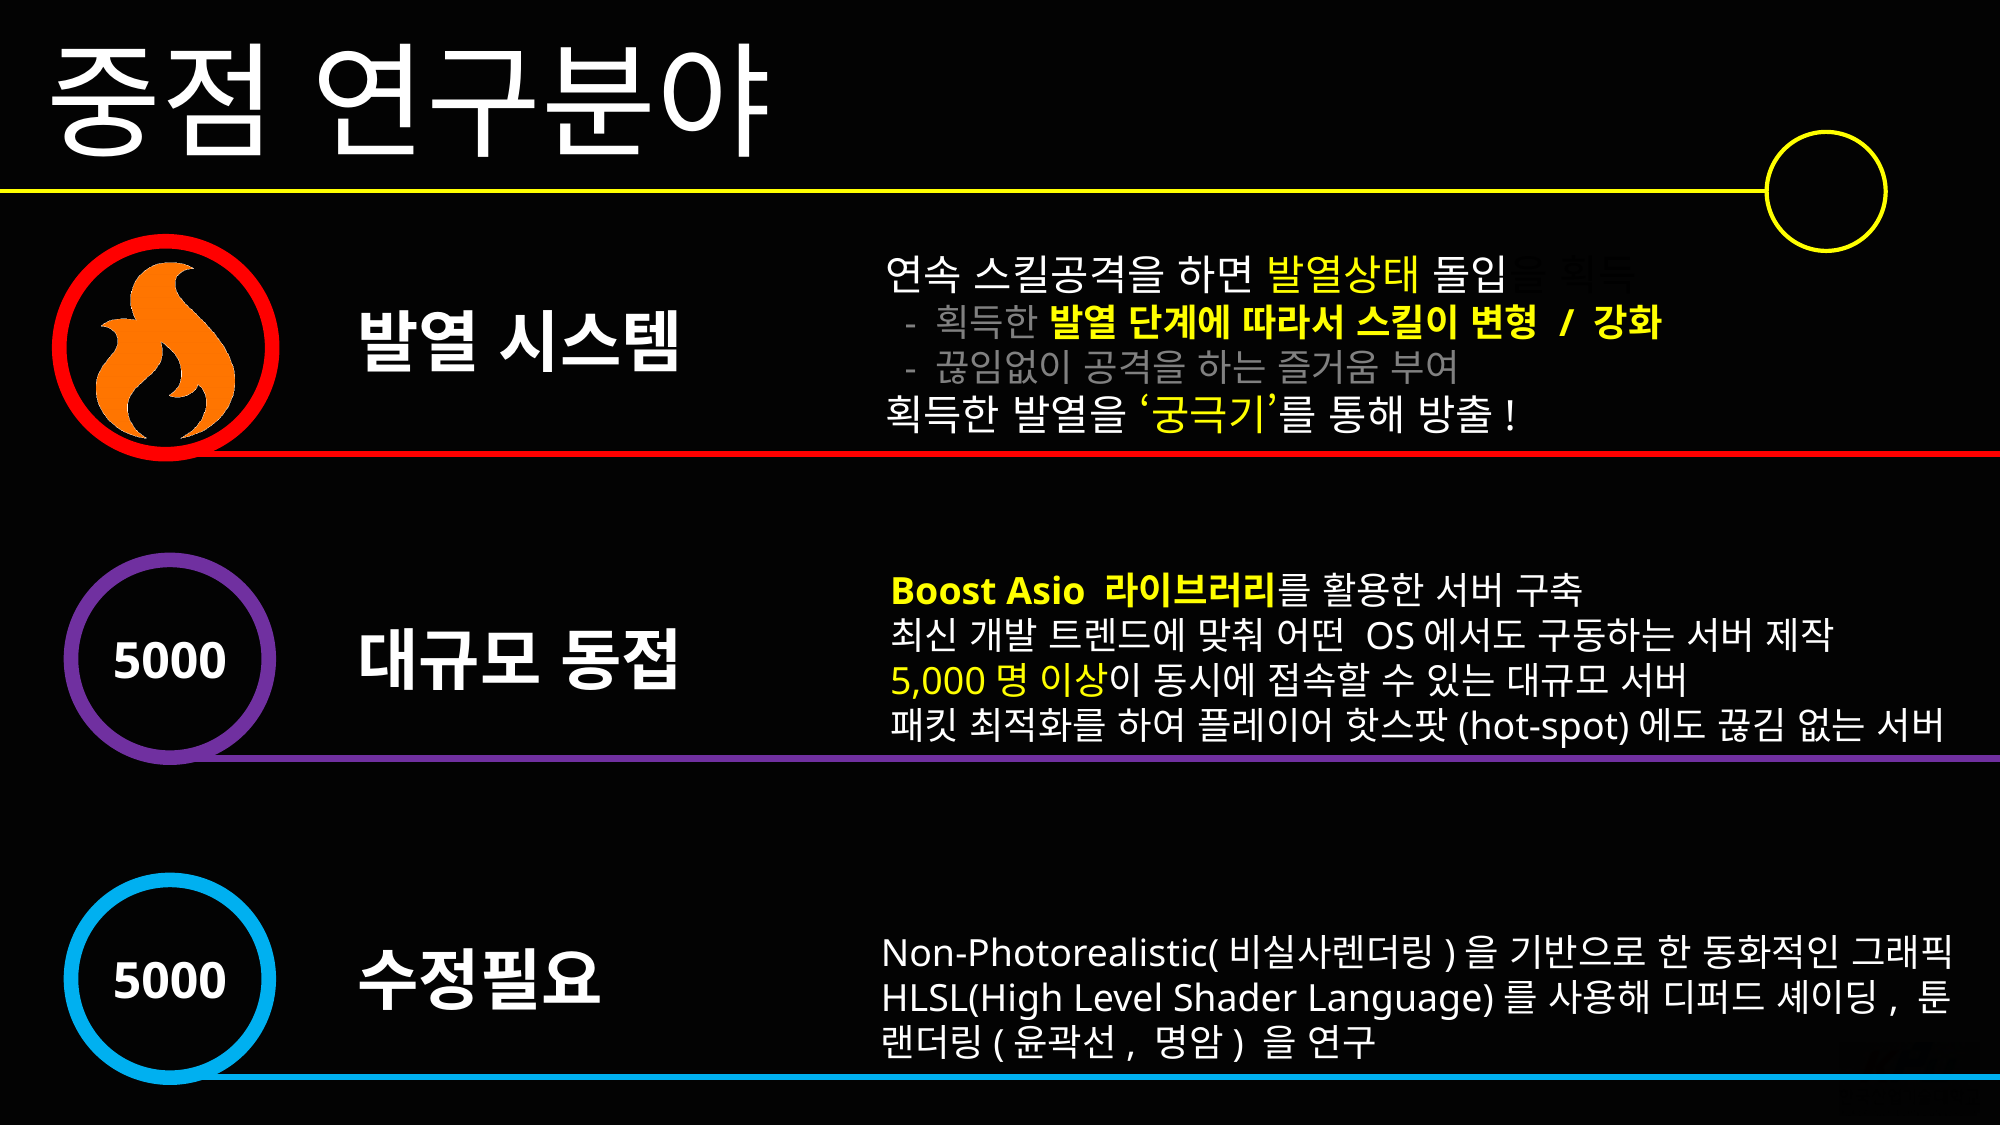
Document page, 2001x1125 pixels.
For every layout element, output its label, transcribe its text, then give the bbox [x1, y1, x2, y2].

text_box 대규모 동접 [334, 588, 875, 727]
text_box [69, 558, 270, 759]
text_box [1765, 130, 1887, 252]
text_box 연속 스킬공격을 하면 발열상태 돌입을 획득 - 획득한 발열 단계에 따라서 스킬이 변형 / 강화 - 끊임없이 공격을 하는 즐거움 부여 획득한 발열을 ‘궁극기’를 통해 방출! [870, 241, 1678, 446]
text_box [187, 242, 274, 451]
text_box [0, 0, 2000, 1125]
text_box 발열 시스템 [334, 270, 870, 409]
text_box 수정필요 [334, 908, 957, 1047]
text_box Boost Asio 라이브러리를 활용한 서버 구축 최신 개발 트렌드에 맞춰 어떤 OS에서도 구동하는 서버 제작 5,000명 이상이 동시에 접속할 수 있는 대규모 서버 패킷 최적화를 하여 플레이어 핫스팟(hot-spot)에도 끊김 없는 서버 [875, 559, 1962, 755]
text_box [54, 240, 270, 456]
text_box [69, 878, 270, 1079]
text_box 중점 연구분야 [31, 15, 1449, 180]
text_box Non-Photorealistic(비실사렌더링)을 기반으로 한 동화적인 그래픽 HLSL(High Level Shader Language)를 사용해 디퍼드 셰이딩, 툰 랜더링(윤곽선, 명암) 을 연구 [866, 921, 1978, 1071]
